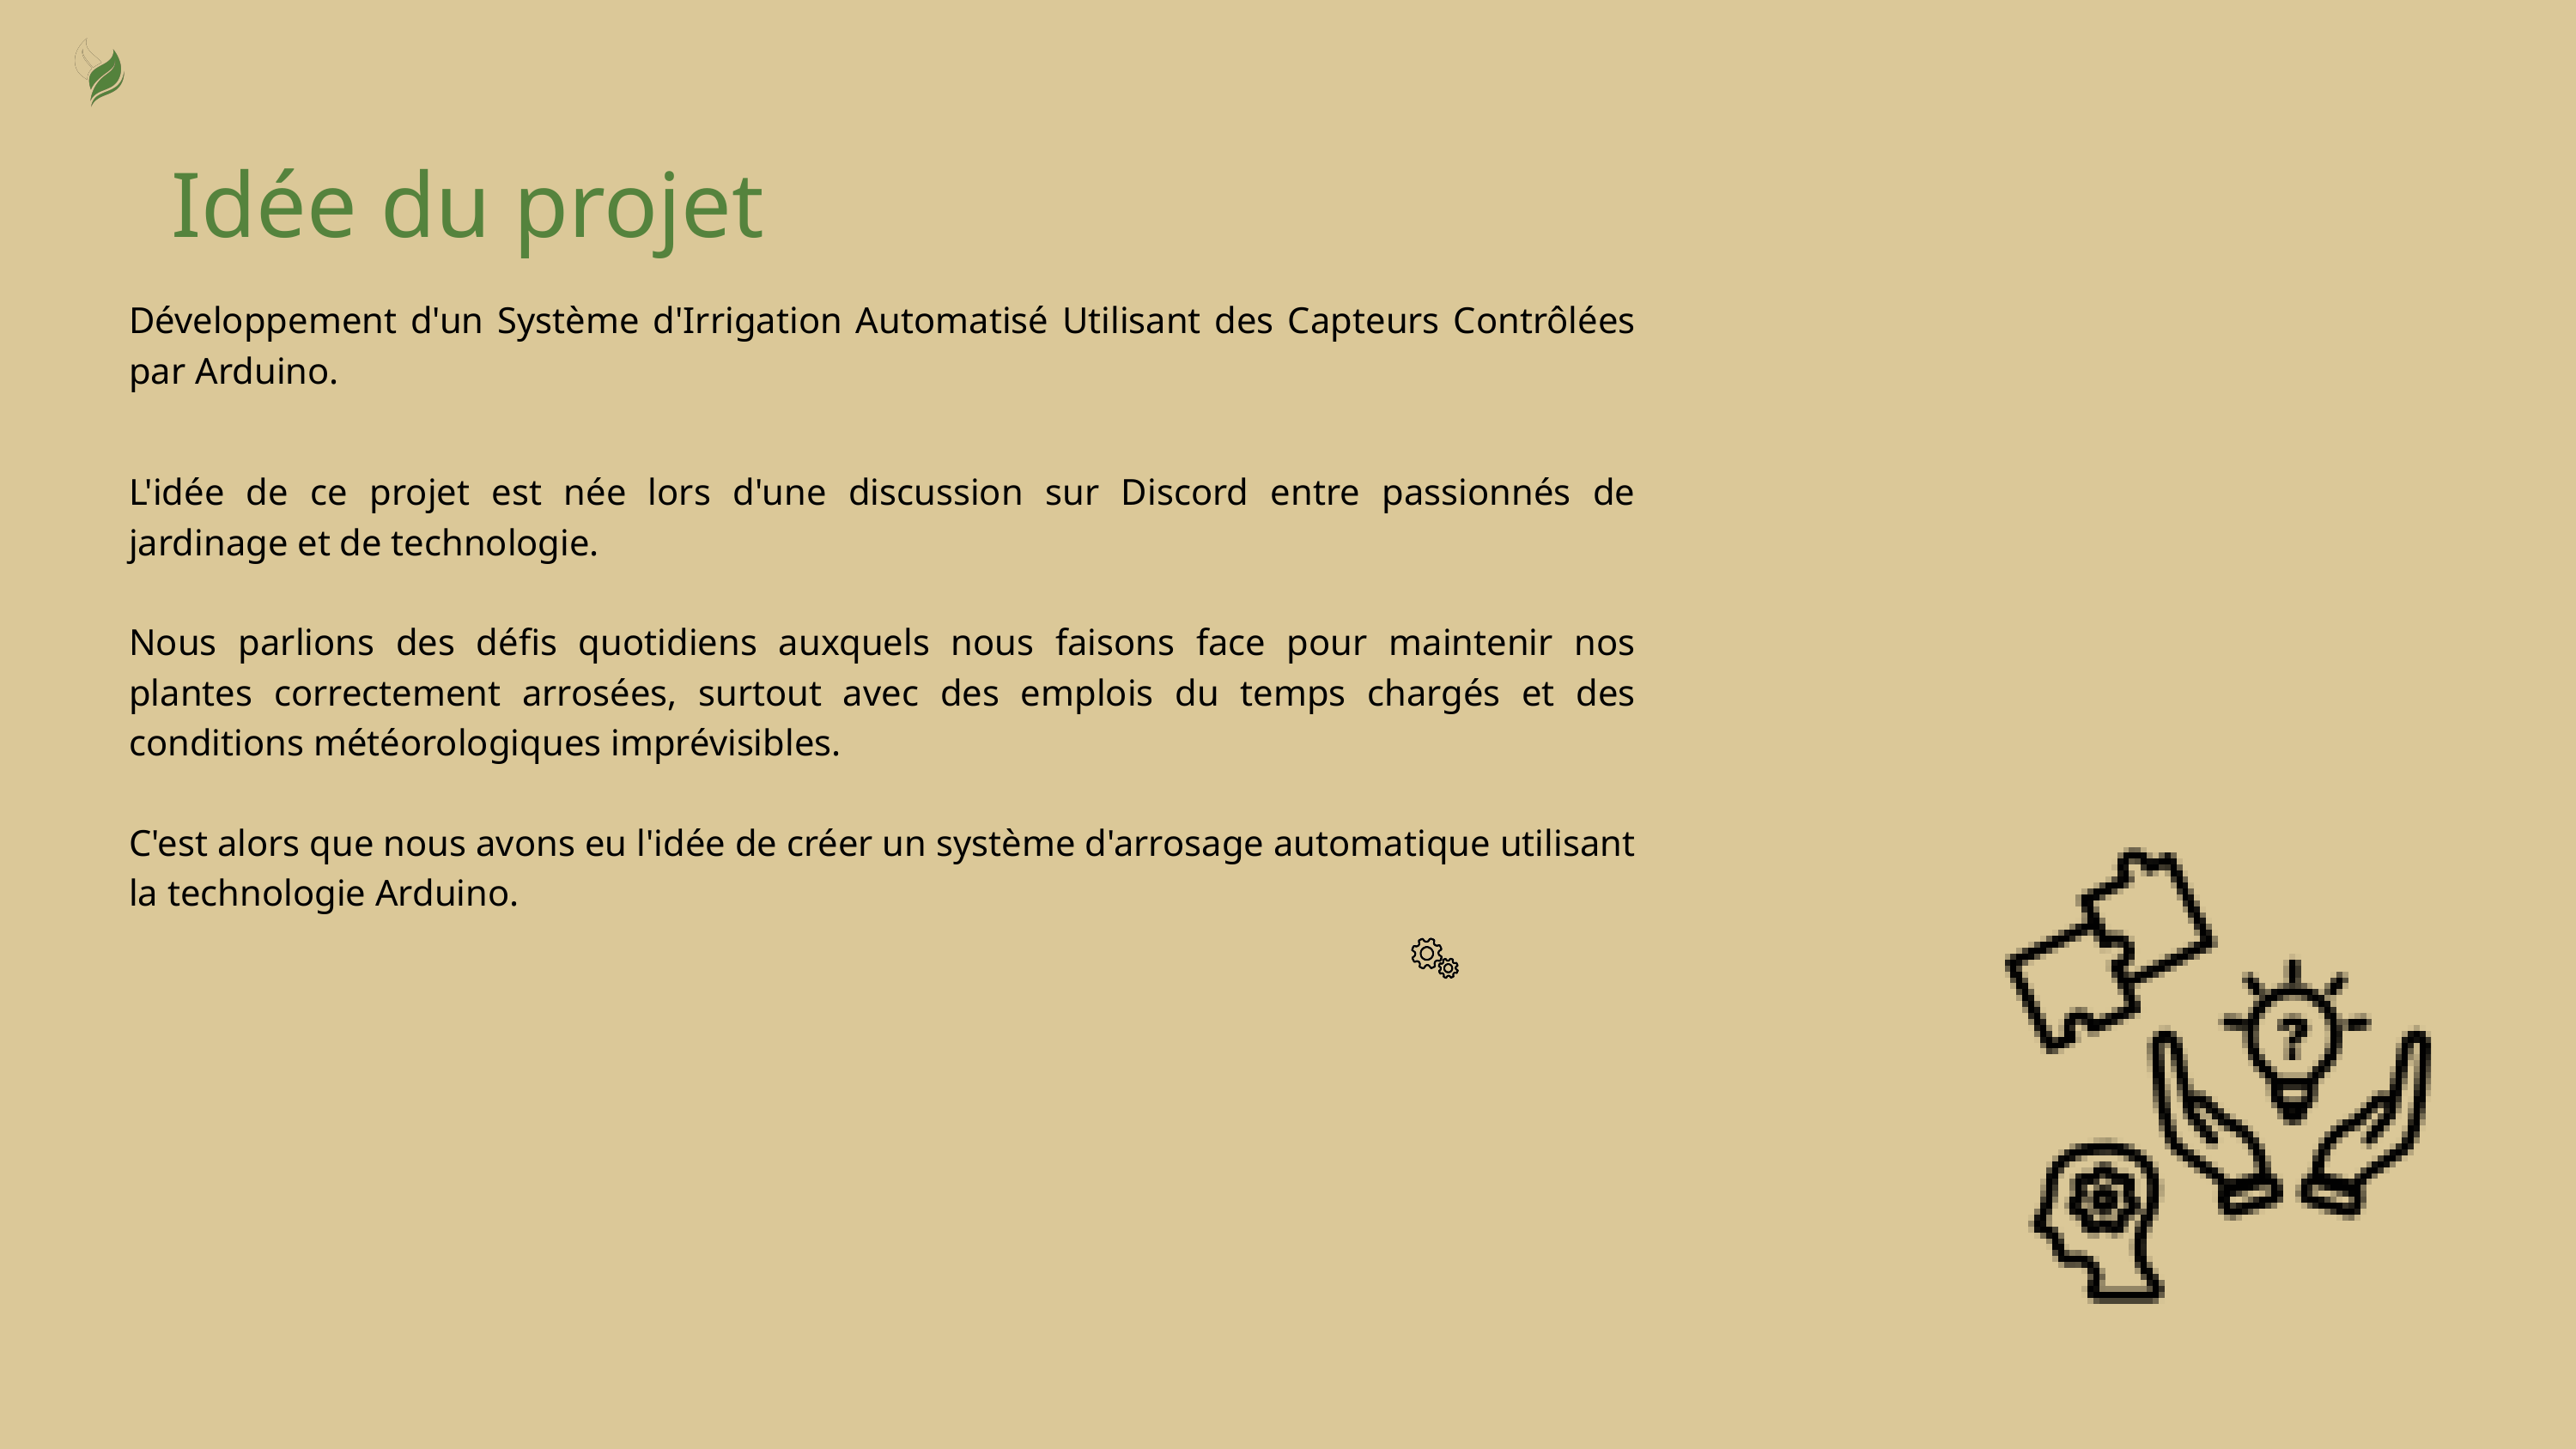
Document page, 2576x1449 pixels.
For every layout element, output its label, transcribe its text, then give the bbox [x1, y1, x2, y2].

text_box [74, 38, 125, 107]
text_box L'idée de ce projet est née lors d'une discussion sur Discord entre passionnés de jardinage et de technologie. Nous parlions des défis quotidiens auxquels nous faisons face pour maintenir nos plantes correctement arrosées, surtout avec des emplois du temps chargés et des conditions météorologiques imprévisibles. C'est alors que nous avons eu l'idée de créer un système d'arrosage automatique utilisant la technologie Arduino. [129, 462, 1637, 1014]
text_box [2004, 847, 2432, 1304]
text_box Développement d'un Système d'Irrigation Automatisé Utilisant des Capteurs Contrôlées par Arduino. [129, 290, 1637, 391]
text_box Idée du projet [144, 130, 791, 256]
picture [1395, 928, 1468, 1009]
